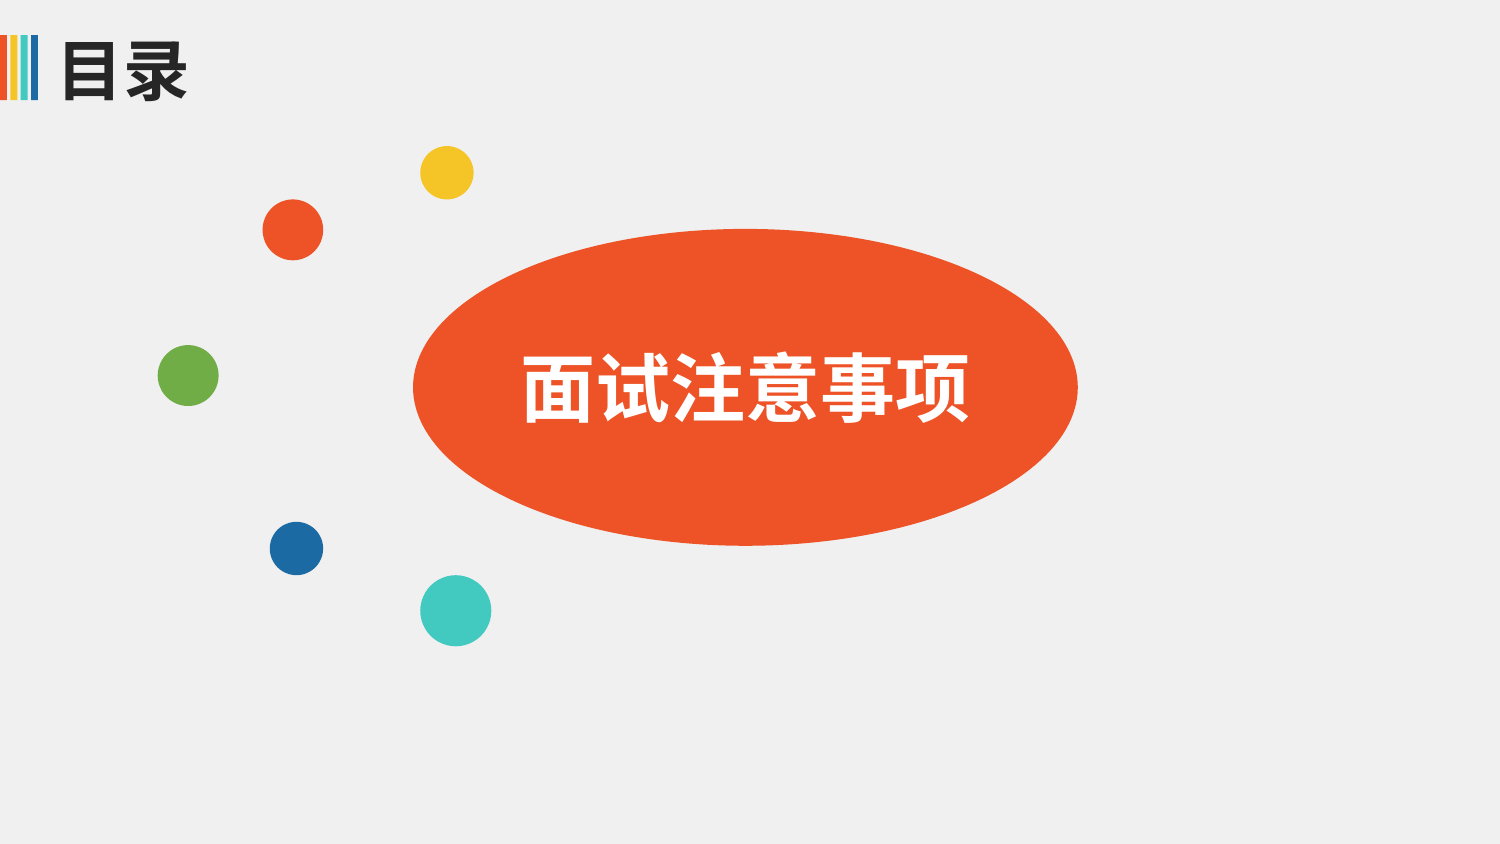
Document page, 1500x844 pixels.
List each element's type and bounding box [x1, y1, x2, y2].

text_box [268, 520, 325, 577]
text_box [376, 228, 1115, 546]
text_box [261, 198, 325, 262]
text_box [156, 344, 220, 408]
text_box [419, 574, 493, 648]
text_box [419, 145, 475, 201]
